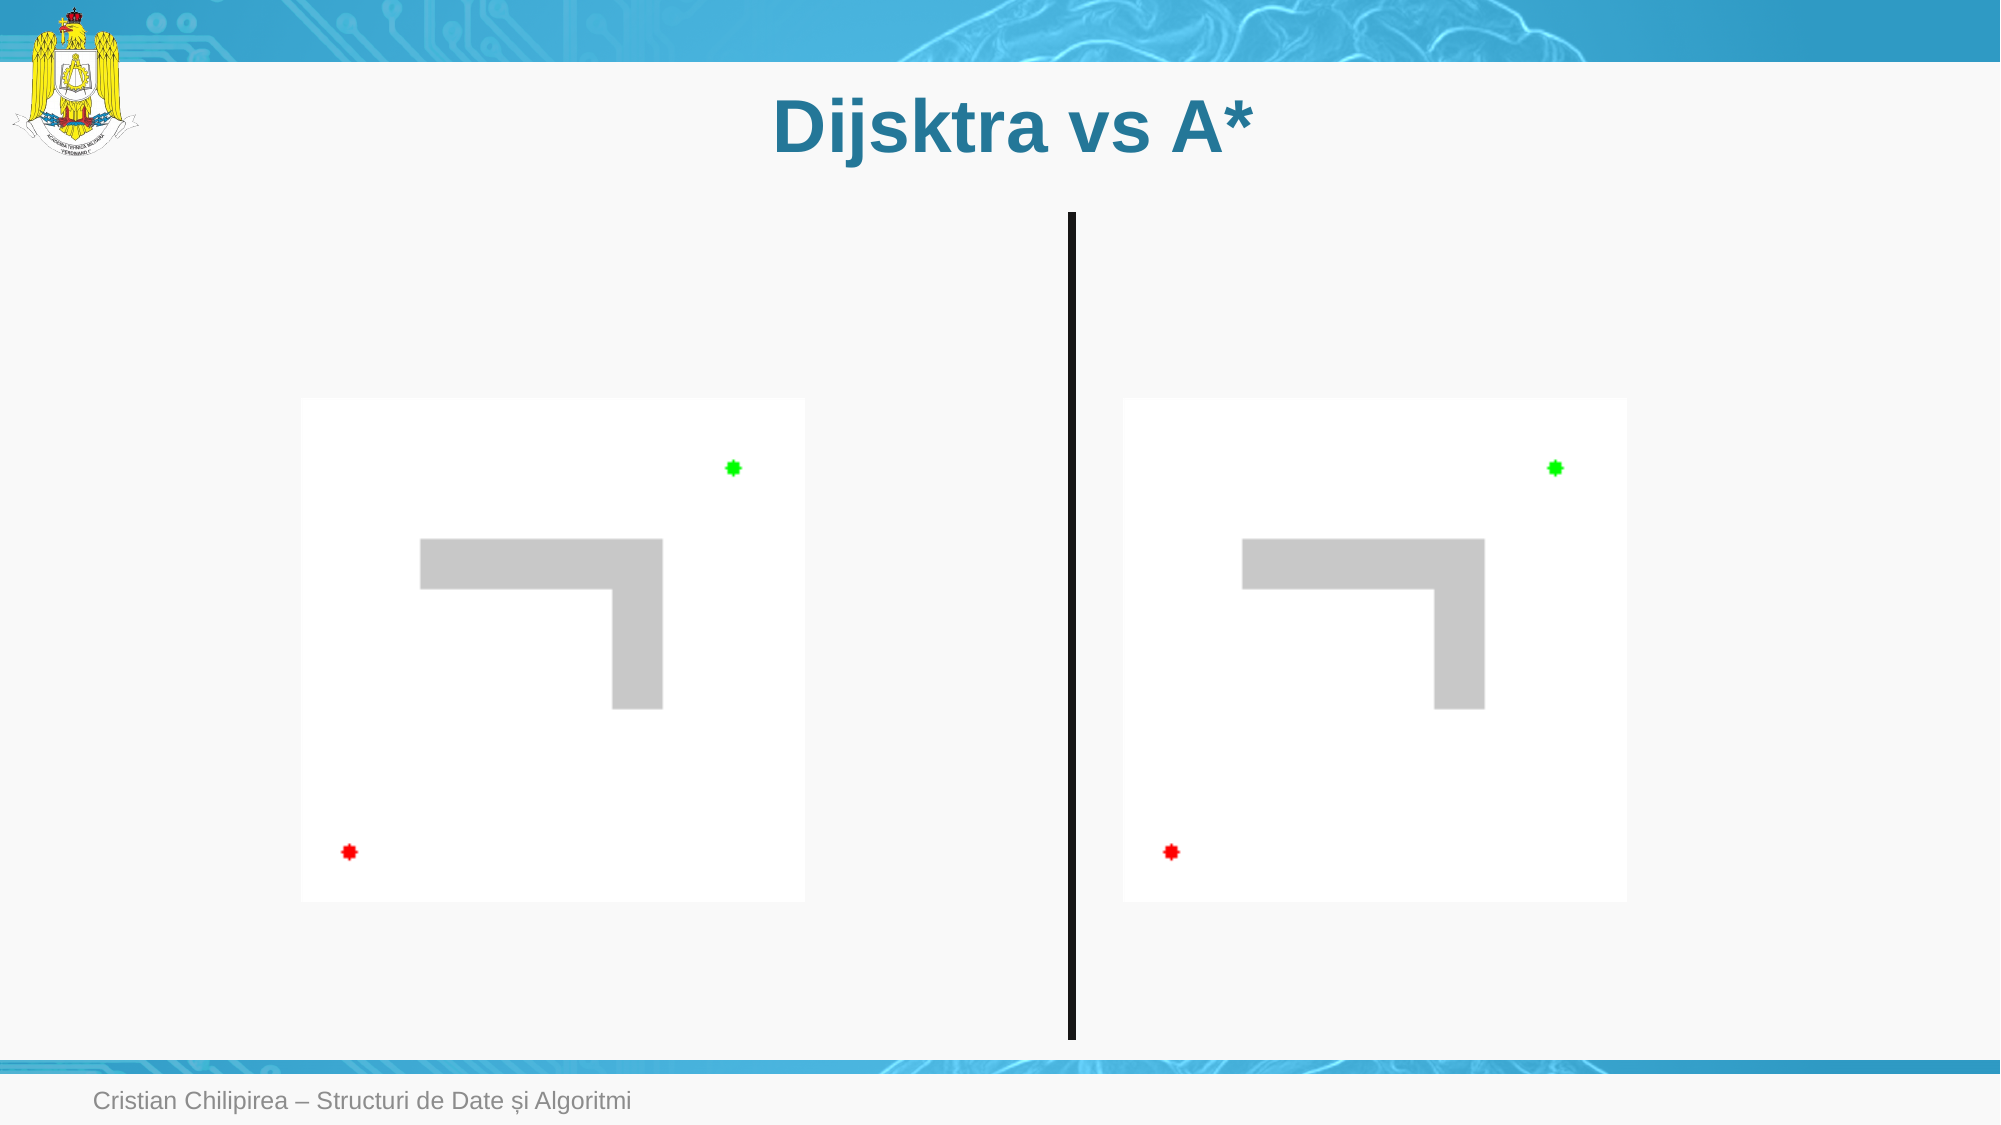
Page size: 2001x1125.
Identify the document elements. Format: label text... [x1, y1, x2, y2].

picture [0, 1060, 2000, 1074]
title Dijsktra vs A* [150, 76, 1876, 180]
picture [301, 398, 805, 902]
footer Cristian Chilipirea – Structuri de Date și Algoritmi [77, 1073, 1338, 1125]
picture [1123, 398, 1627, 902]
picture [0, 0, 2000, 156]
